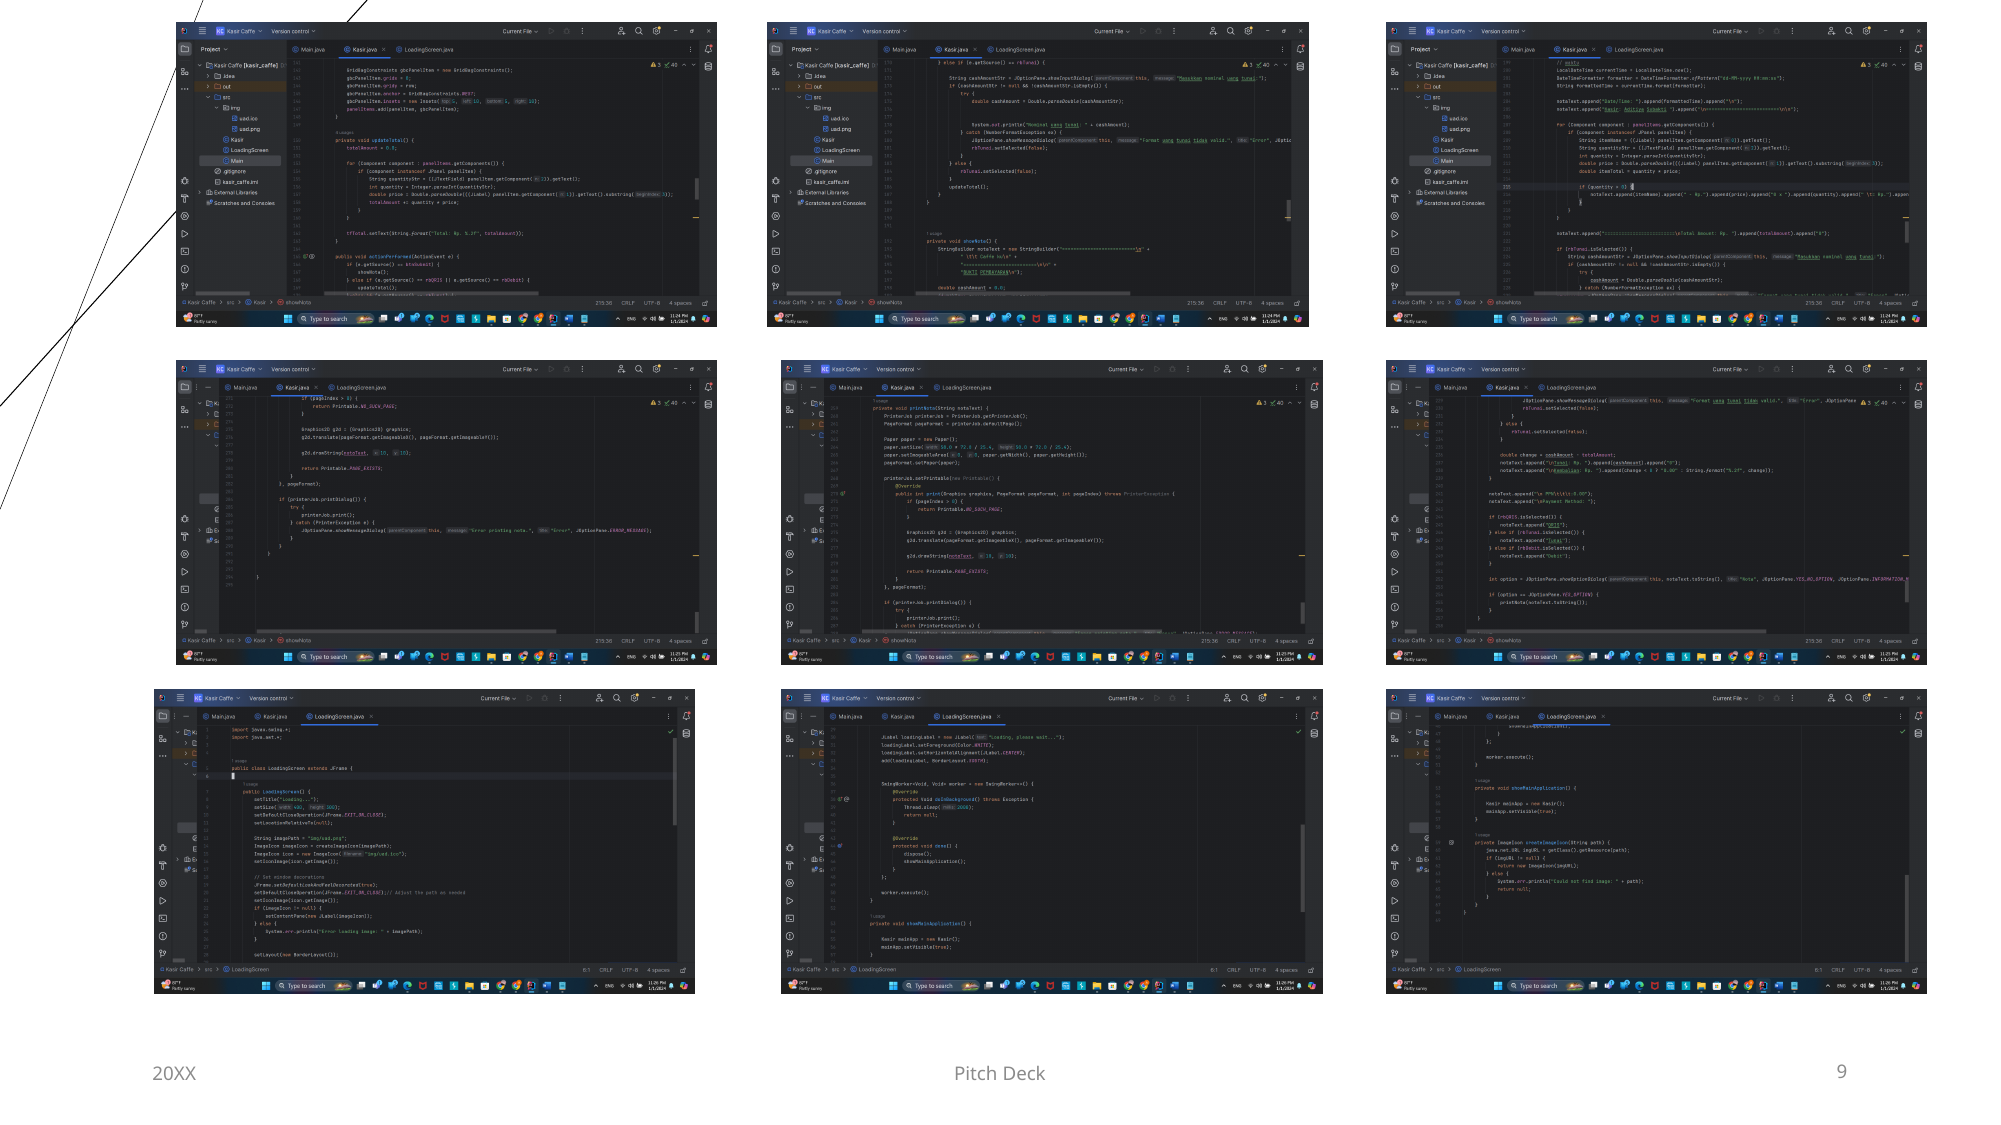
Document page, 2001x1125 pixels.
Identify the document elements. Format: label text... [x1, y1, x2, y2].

picture [1386, 360, 1927, 665]
picture [781, 360, 1323, 665]
footer Pitch Deck [662, 1042, 1338, 1103]
picture [1386, 22, 1927, 327]
picture [767, 22, 1309, 327]
picture [176, 22, 717, 327]
picture [781, 689, 1323, 994]
picture [1386, 689, 1927, 994]
slide_number 9 [1412, 1042, 1863, 1103]
slide_number 20XX [137, 1042, 588, 1103]
picture [154, 689, 695, 994]
picture [176, 360, 717, 665]
